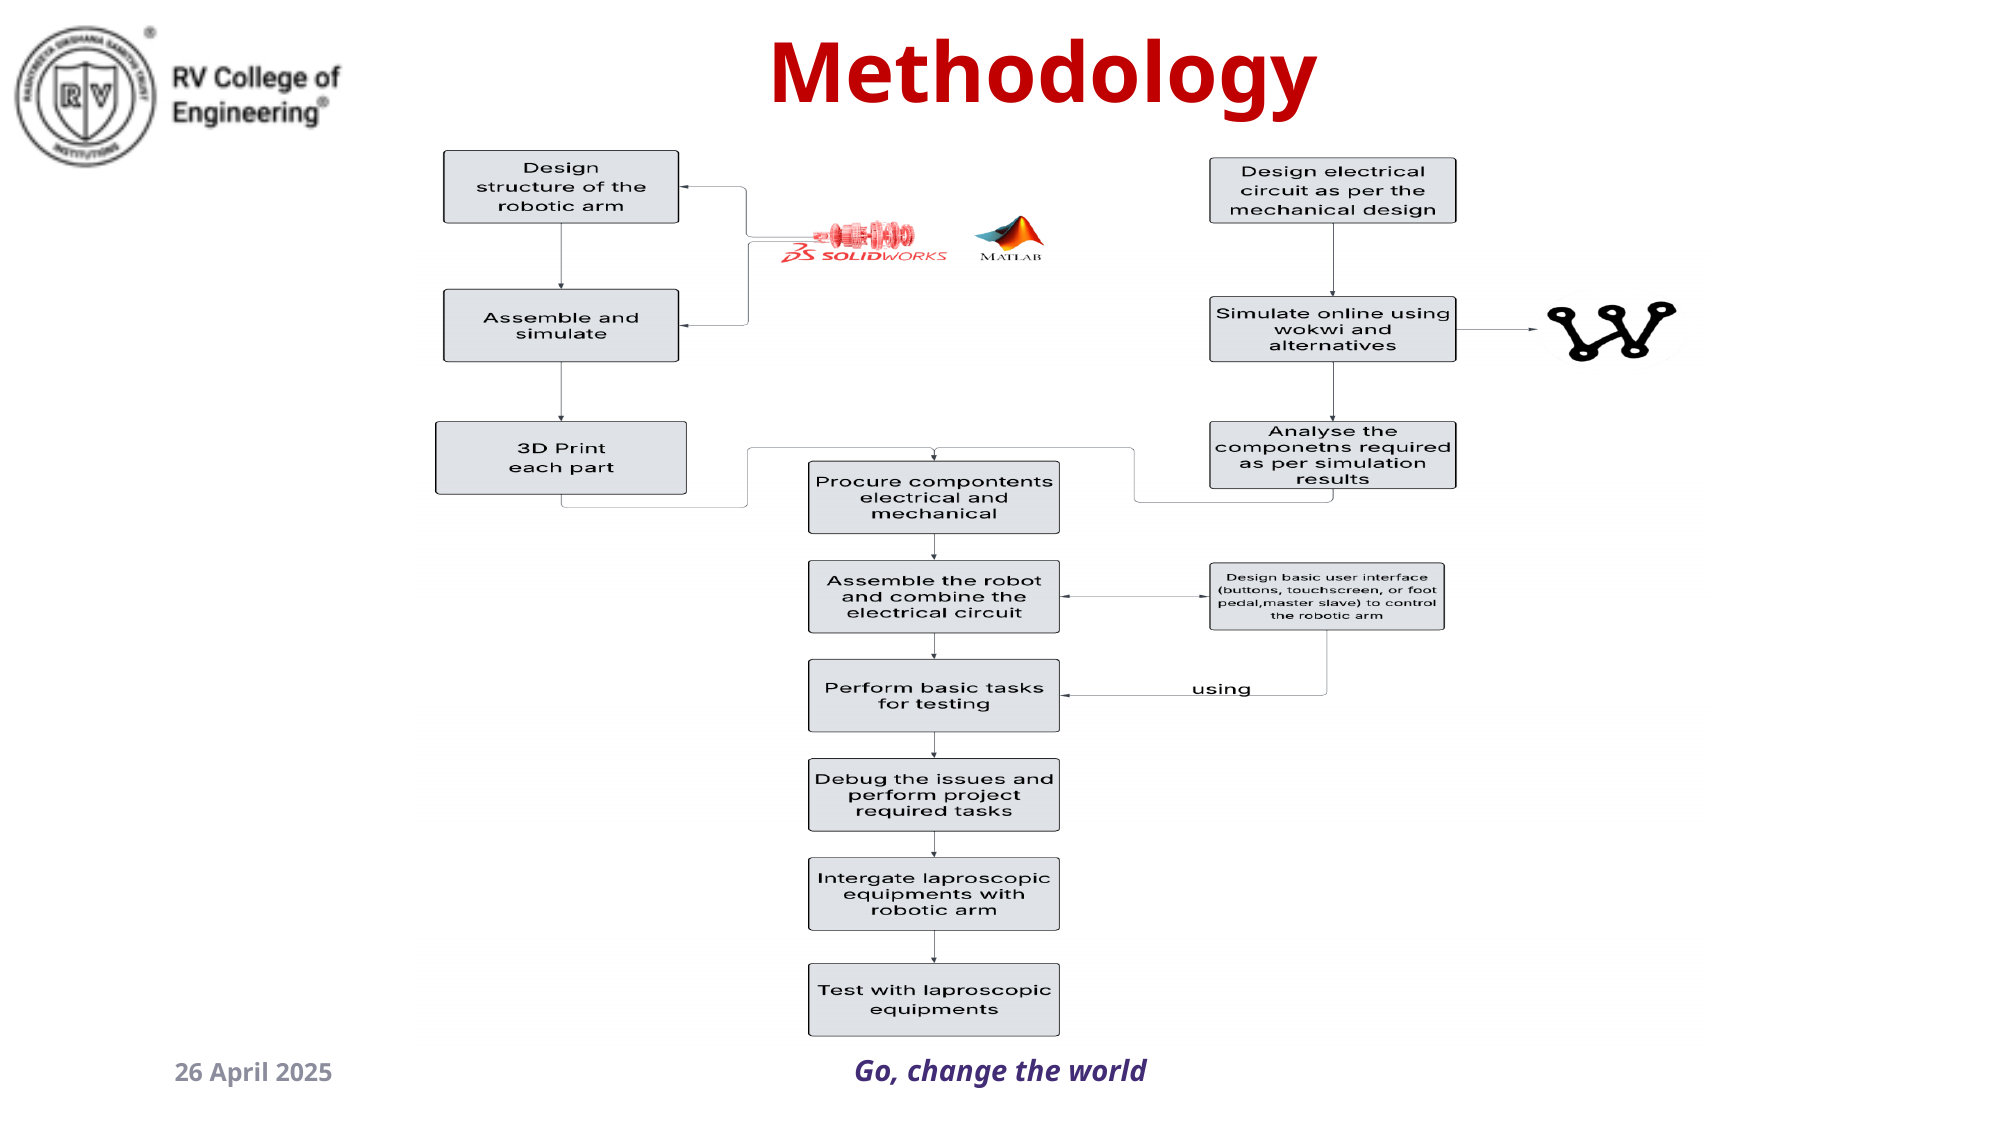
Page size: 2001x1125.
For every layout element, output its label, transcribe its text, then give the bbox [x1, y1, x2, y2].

text_box 26 April 2025 [28, 1041, 479, 1101]
text_box Methodology [374, 0, 1711, 138]
picture [412, 137, 1712, 1049]
picture [0, 12, 363, 176]
